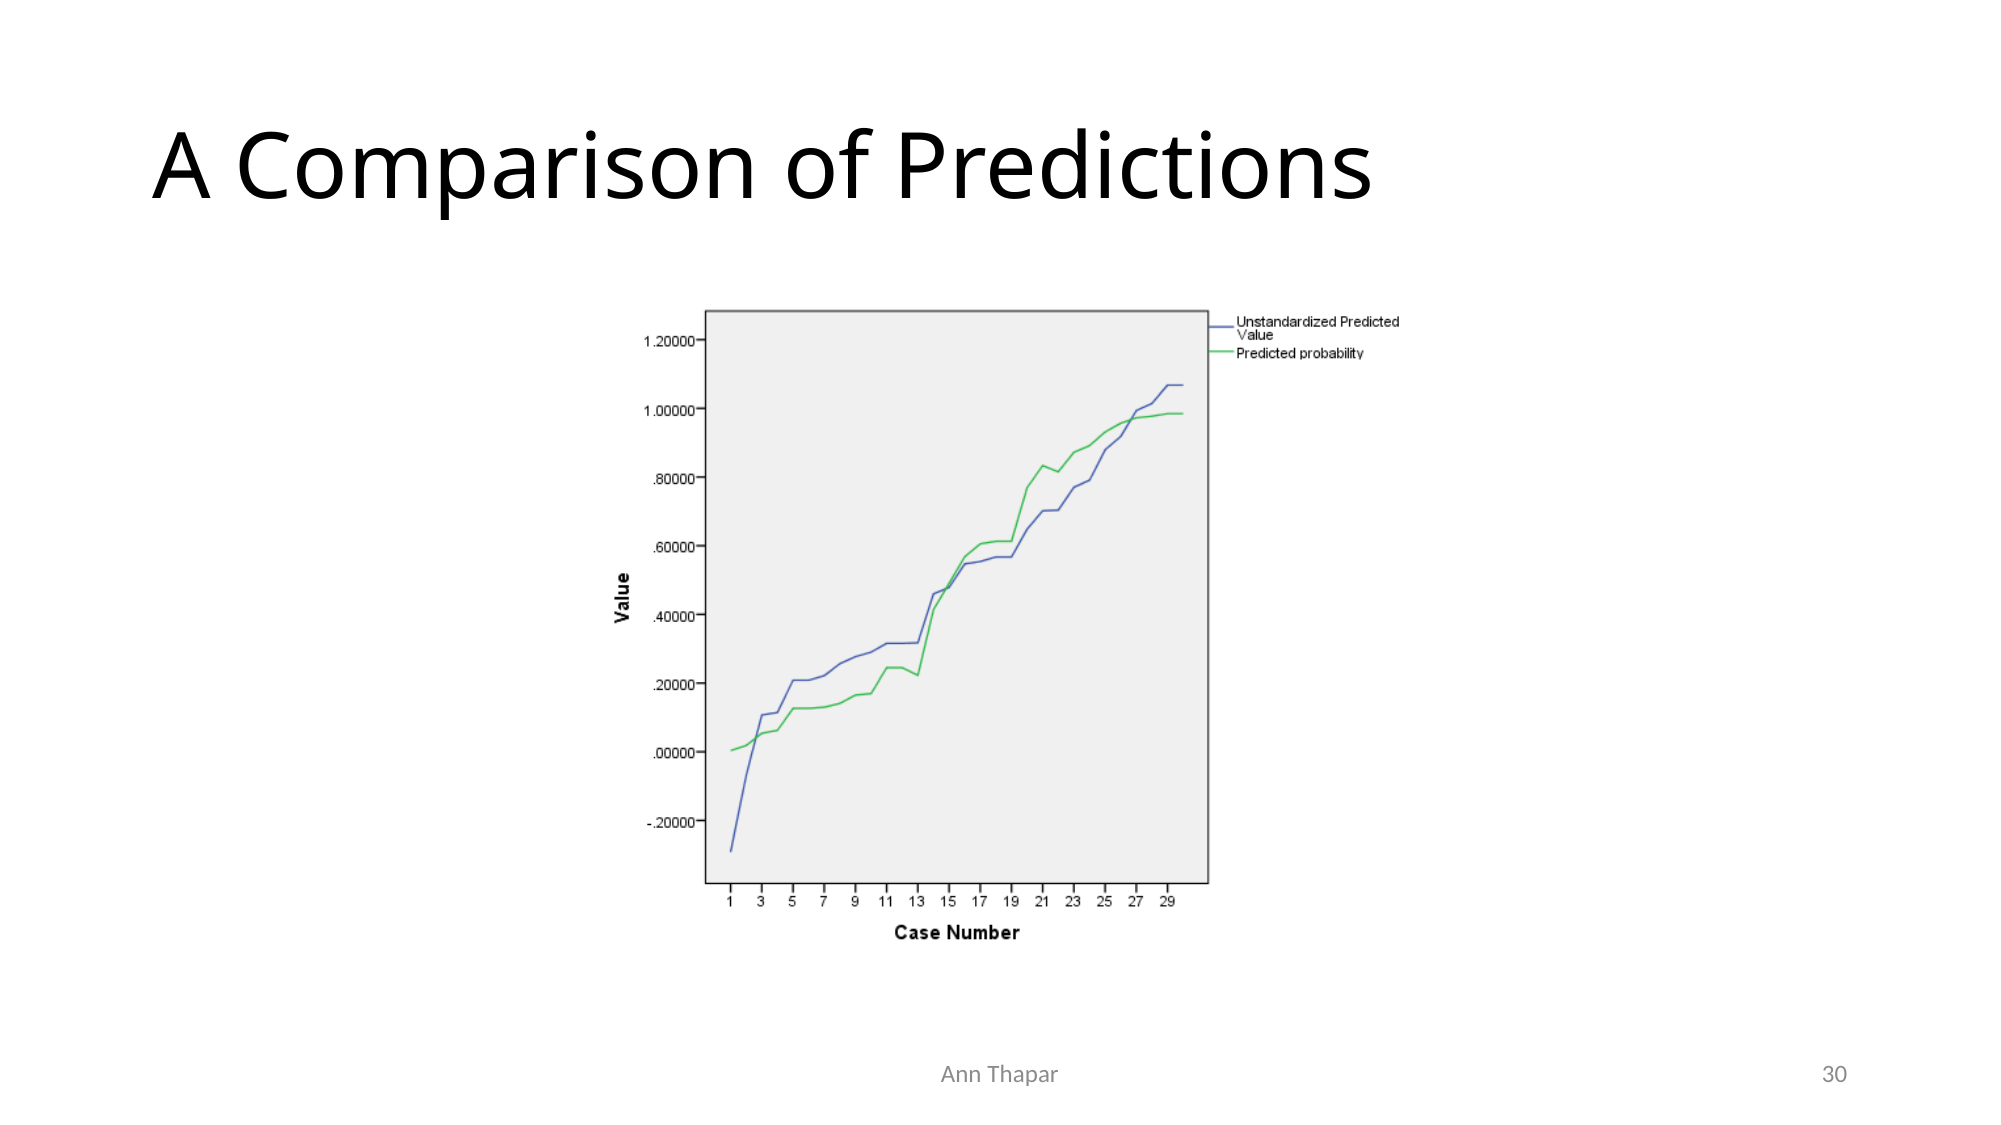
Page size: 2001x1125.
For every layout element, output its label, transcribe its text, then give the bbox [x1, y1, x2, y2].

footer Ann Thapar [662, 1042, 1338, 1103]
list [591, 302, 1416, 963]
slide_number 30 [1412, 1042, 1863, 1103]
title A Comparison of Predictions [137, 59, 1863, 278]
